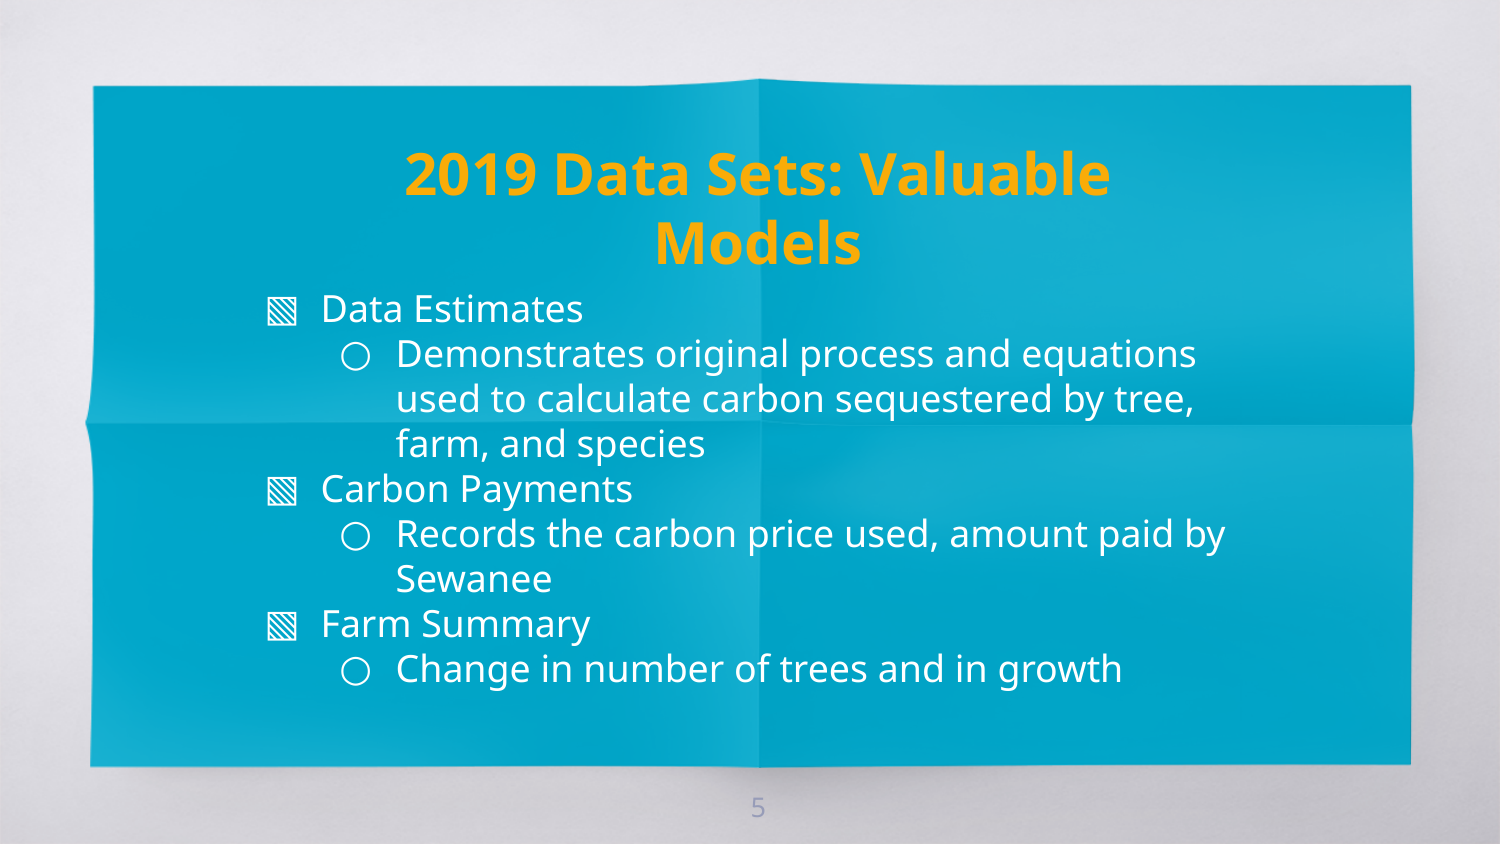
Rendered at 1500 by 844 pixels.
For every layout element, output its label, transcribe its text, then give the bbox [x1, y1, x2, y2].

picture [0, 0, 1500, 844]
text_box 2019 Data Sets: Valuable Models [377, 121, 1140, 269]
slide_number ‹#› [713, 775, 804, 825]
text_box Data Estimates Demonstrates original process and equations used to calculate carbon sequestered by tree, farm, and species Carbon Payments Records the carbon price used, amount paid by Sewanee Farm Summary Change in number of trees and in growth [230, 269, 1286, 763]
